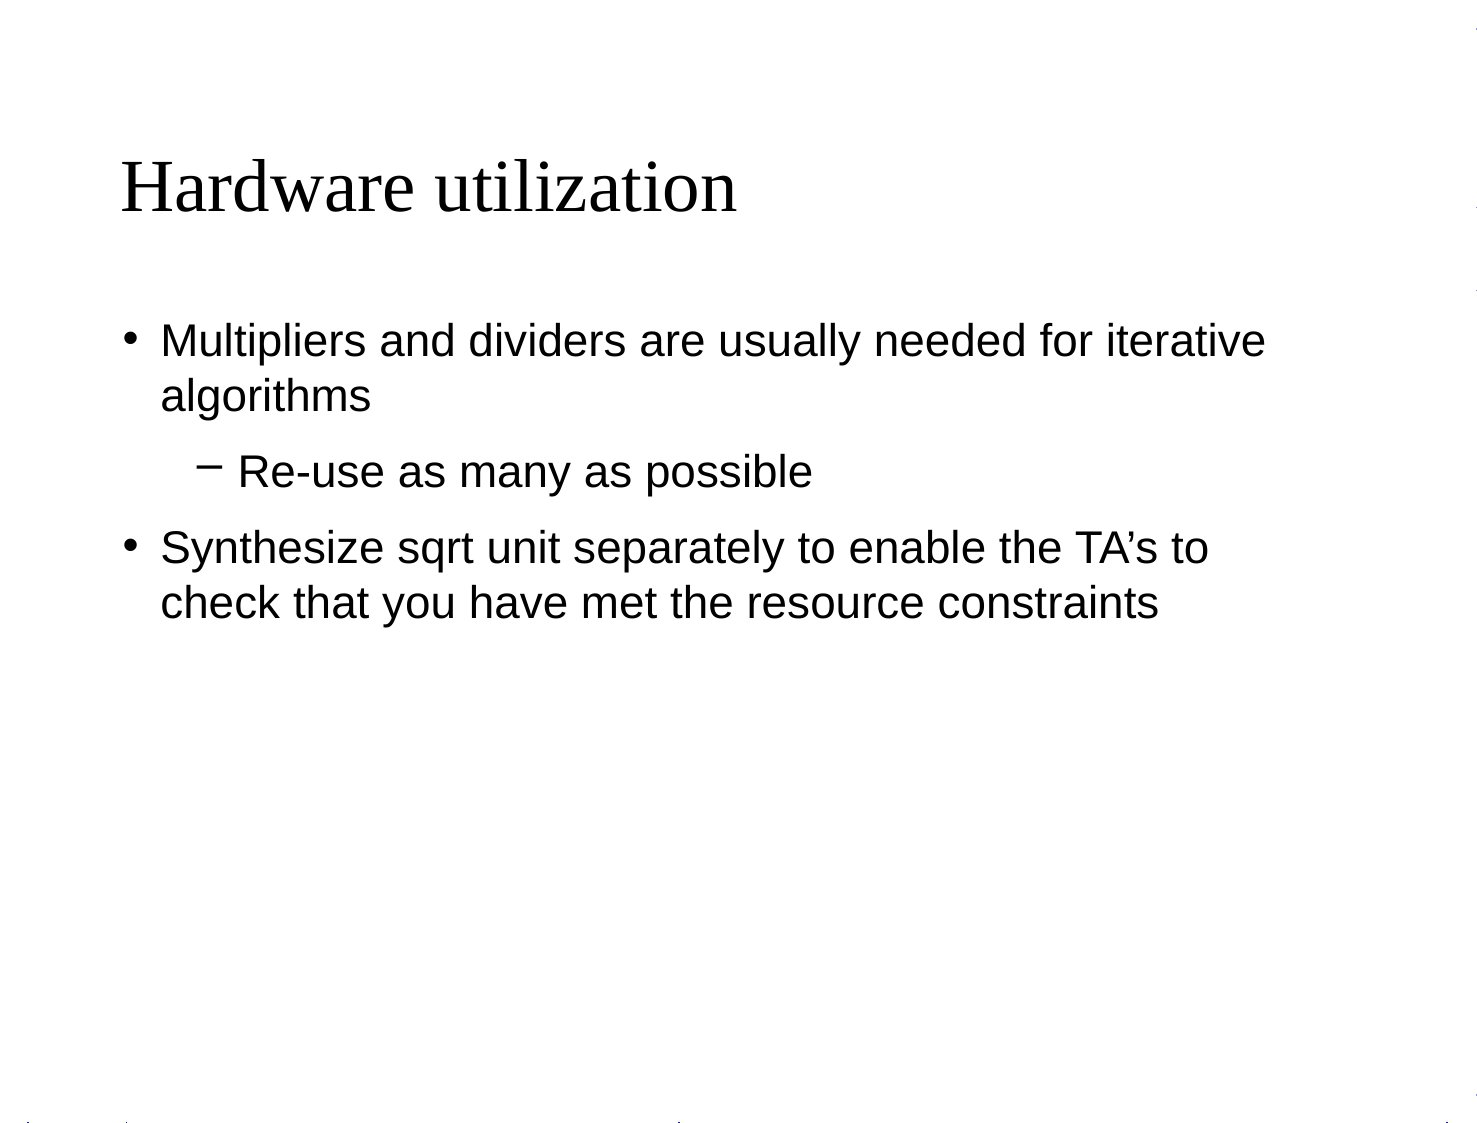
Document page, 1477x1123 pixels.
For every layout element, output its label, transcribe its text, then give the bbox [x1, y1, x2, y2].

list Multipliers and dividers are usually needed for iterative algorithms Re-use as many as possible Synthesize sqrt unit separately to enable the TA’s to check that you have met the resource constraints [107, 302, 1353, 888]
title Hardware utilization [105, 46, 1354, 234]
